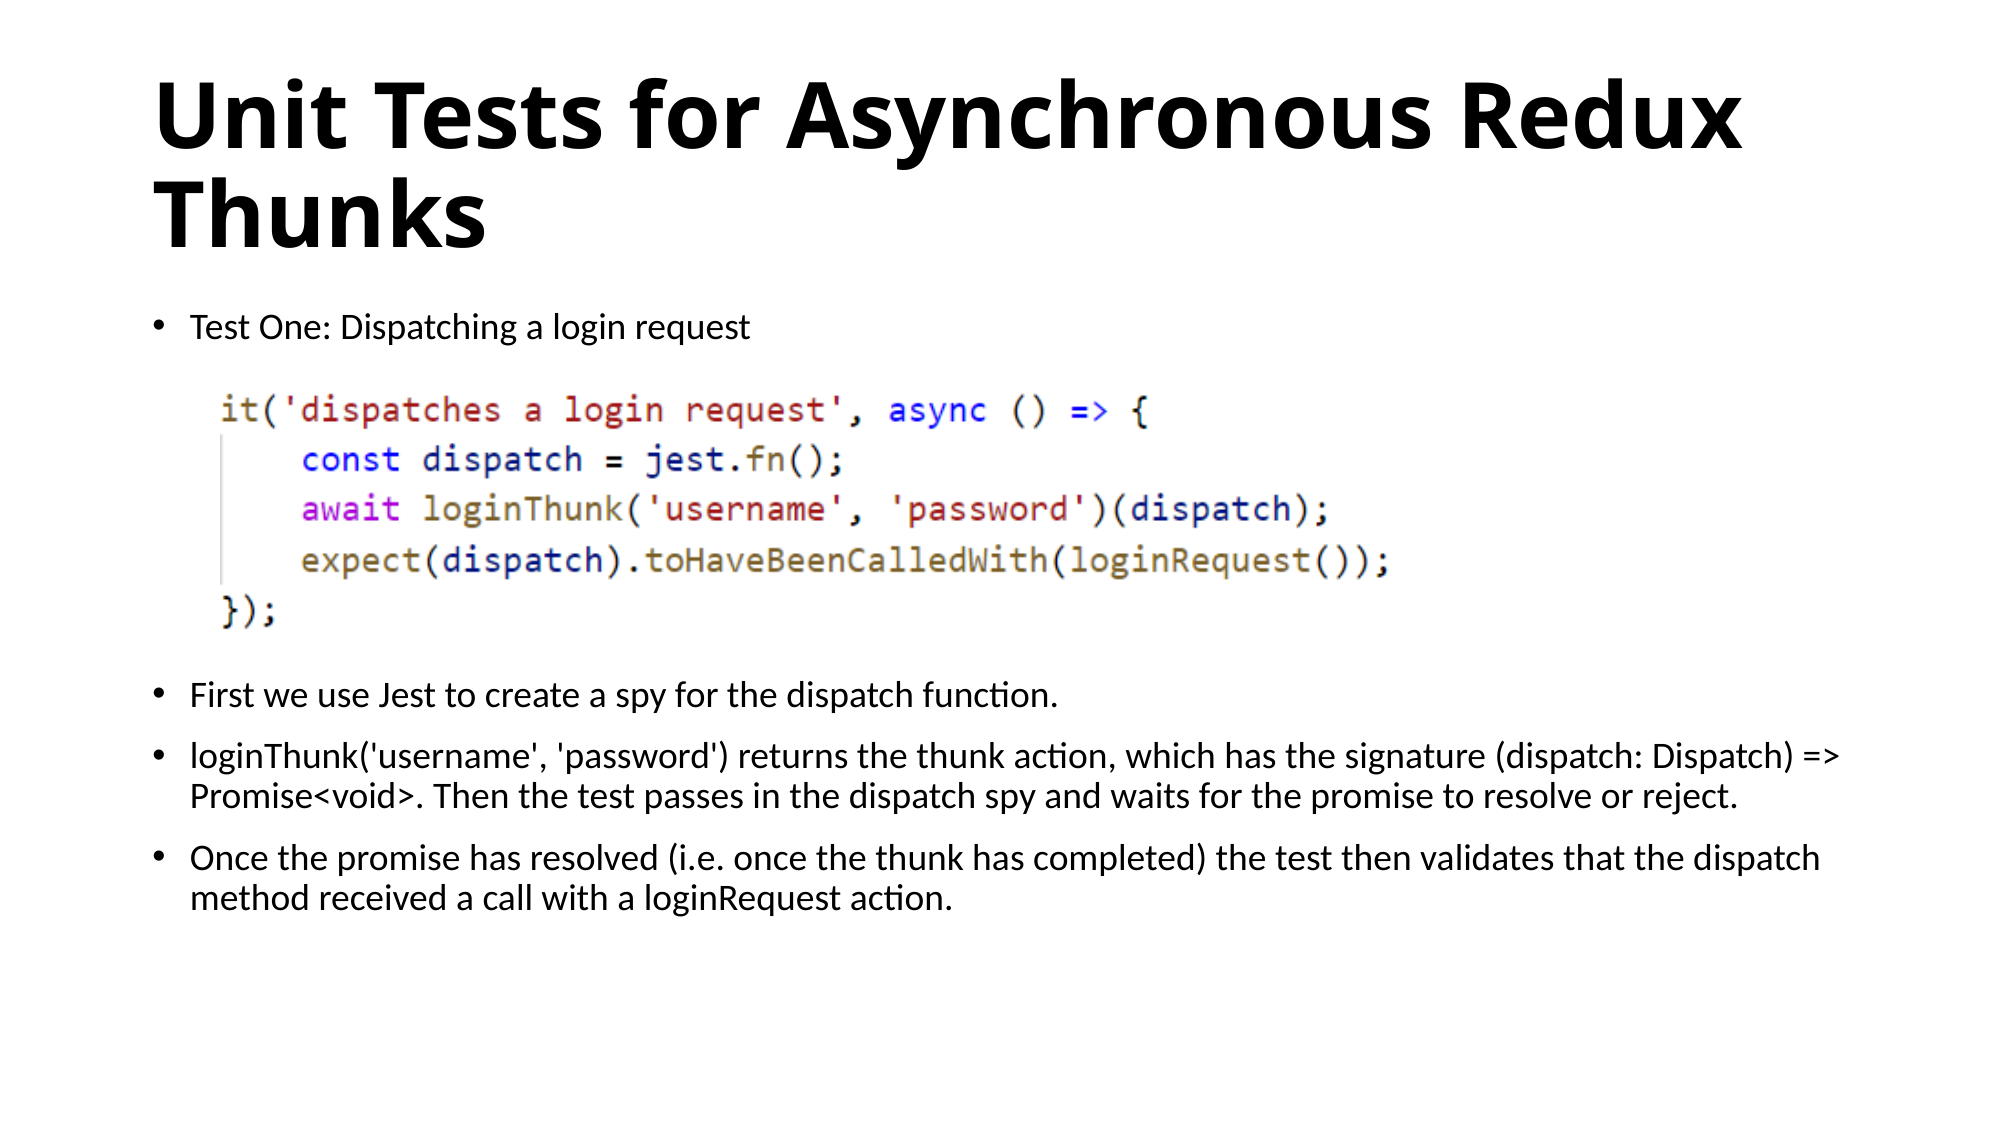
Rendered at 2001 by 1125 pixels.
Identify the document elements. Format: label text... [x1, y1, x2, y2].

list Test One: Dispatching a login request First we use Jest to create a spy for the dispatch function. loginThunk('username', 'password') returns the thunk action, which has the signature (dispatch: Dispatch) => Promise<void>. Then the test passes in the dispatch spy and waits for the promise to resolve or reject. Once the promise has resolved (i.e. once the thunk has completed) the test then validates that the dispatch method received a call with a loginRequest action. [137, 299, 1863, 1014]
picture [220, 387, 1401, 642]
title Unit Tests for Asynchronous Redux Thunks [137, 59, 1863, 278]
